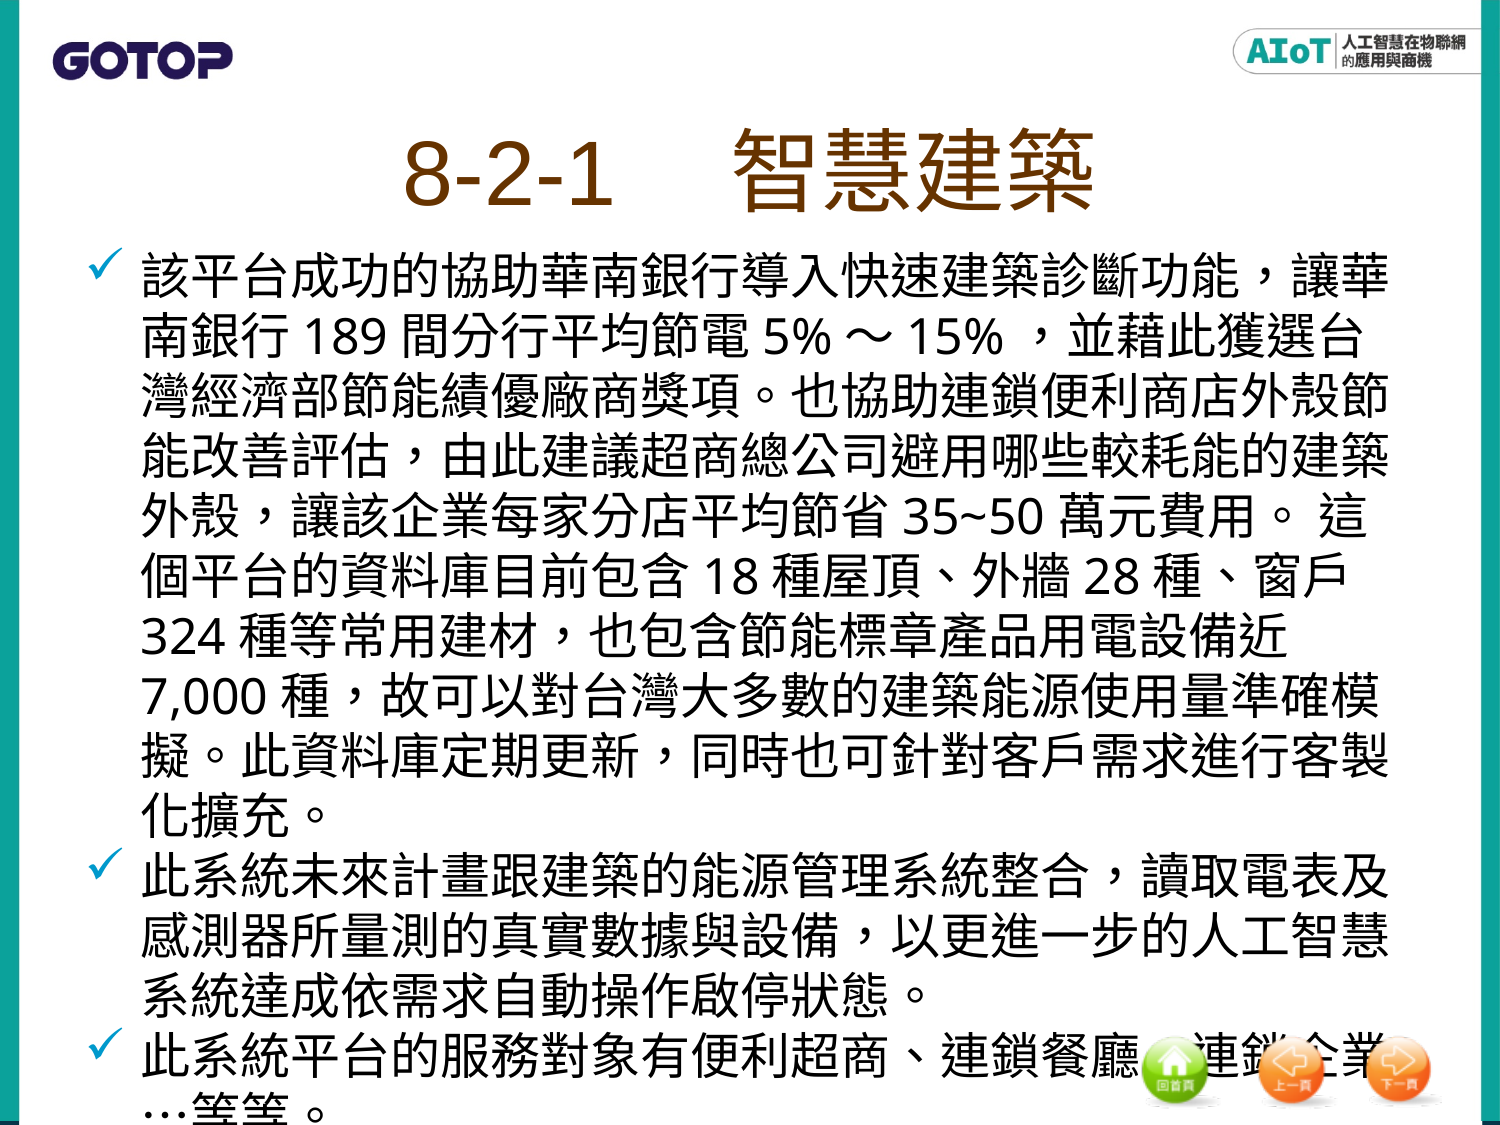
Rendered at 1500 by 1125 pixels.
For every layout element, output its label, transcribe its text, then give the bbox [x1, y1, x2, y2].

picture [0, 0, 1500, 62]
picture [1430, 275, 1500, 1125]
picture [0, 275, 69, 1125]
title 8-2-1 智慧建築 [0, 62, 1500, 275]
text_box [1136, 1029, 1442, 1113]
text_box 該平台成功的協助華南銀行導入快速建築診斷功能，讓華南銀行189間分行平均節電5%～15%，並藉此獲選台灣經濟部節能績優廠商獎項。也協助連鎖便利商店外殼節能改善評估，由此建議超商總公司避用哪些較耗能的建築外殼，讓該企業每家分店平均節省35~50萬元費用。 這個平台的資料庫目前包含18種屋頂、外牆28種、窗戶324種等常用建材，也包含節能標章產品用電設備近7,000種，故可以對台灣大多數的建築能源使用量準確模擬。此資料庫定期更新，同時也可針對客戶需求進行客製化擴充。 此系統未來計畫跟建築的能源管理系統整合，讀取電表及感測器所量測的真實數據與設備，以更進一步的人工智慧系統達成依需求自動操作啟停狀態。 此系統平台的服務對象有便利超商、連鎖餐廳、連鎖企業…等等。 [69, 237, 1430, 1125]
